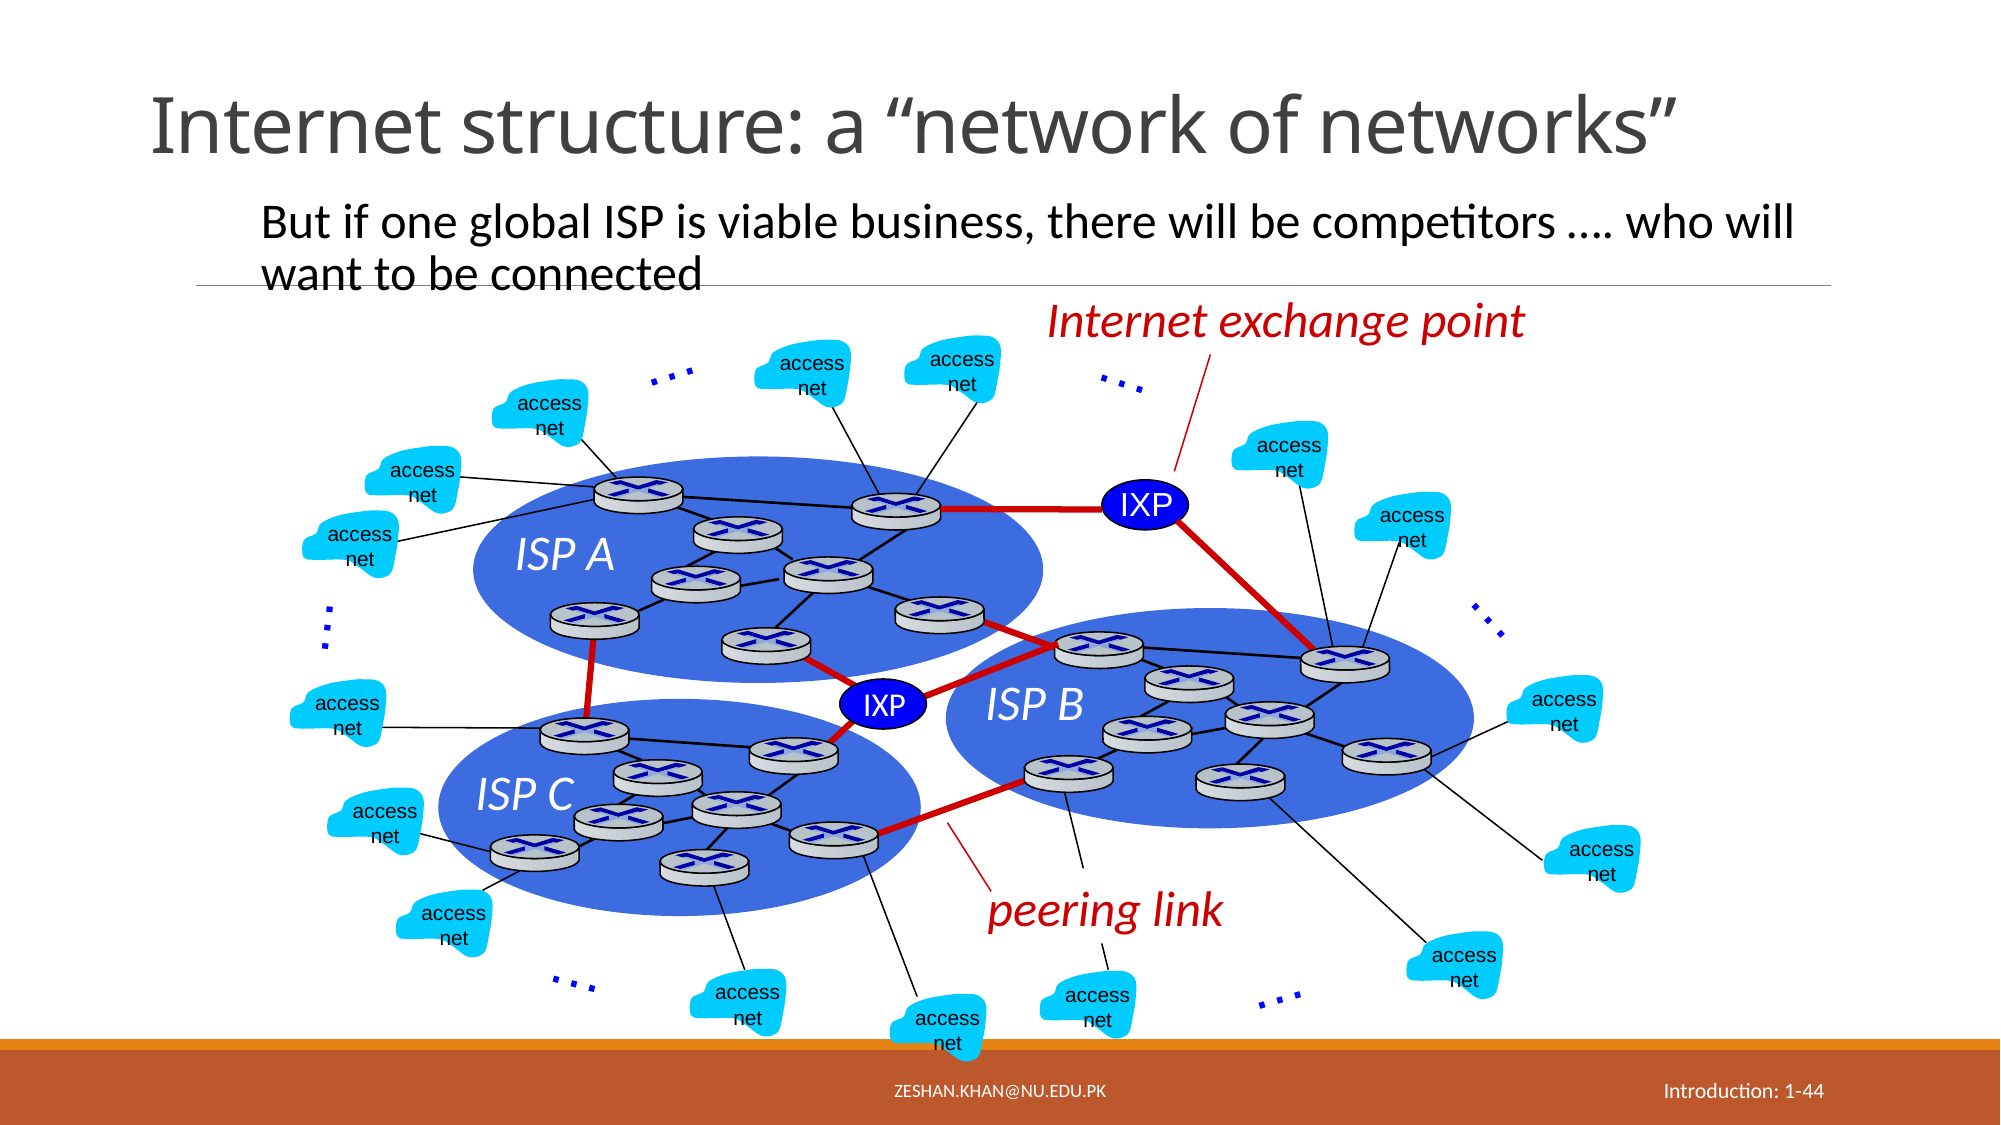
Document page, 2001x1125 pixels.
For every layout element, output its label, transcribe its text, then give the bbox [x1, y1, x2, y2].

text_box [1023, 755, 1114, 793]
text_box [789, 643, 1059, 758]
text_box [549, 602, 640, 640]
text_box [940, 475, 1315, 651]
footer zeshan.khan@nu.edu.pk [604, 1082, 1396, 1120]
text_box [539, 717, 630, 756]
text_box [748, 737, 839, 775]
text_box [1054, 631, 1144, 669]
text_box But if one global ISP is viable business, there will be competitors …. who will want to be connected [245, 190, 1841, 302]
text_box [725, 616, 1054, 643]
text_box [788, 821, 879, 860]
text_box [946, 822, 1242, 945]
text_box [260, 303, 1651, 1074]
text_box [894, 596, 985, 635]
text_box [585, 616, 1069, 841]
title Internet structure: a “network of networks” [135, 55, 1861, 202]
slide_number Introduction: 1-44 [1624, 1059, 1840, 1120]
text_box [1300, 645, 1390, 684]
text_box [1030, 279, 1558, 472]
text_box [721, 627, 812, 665]
